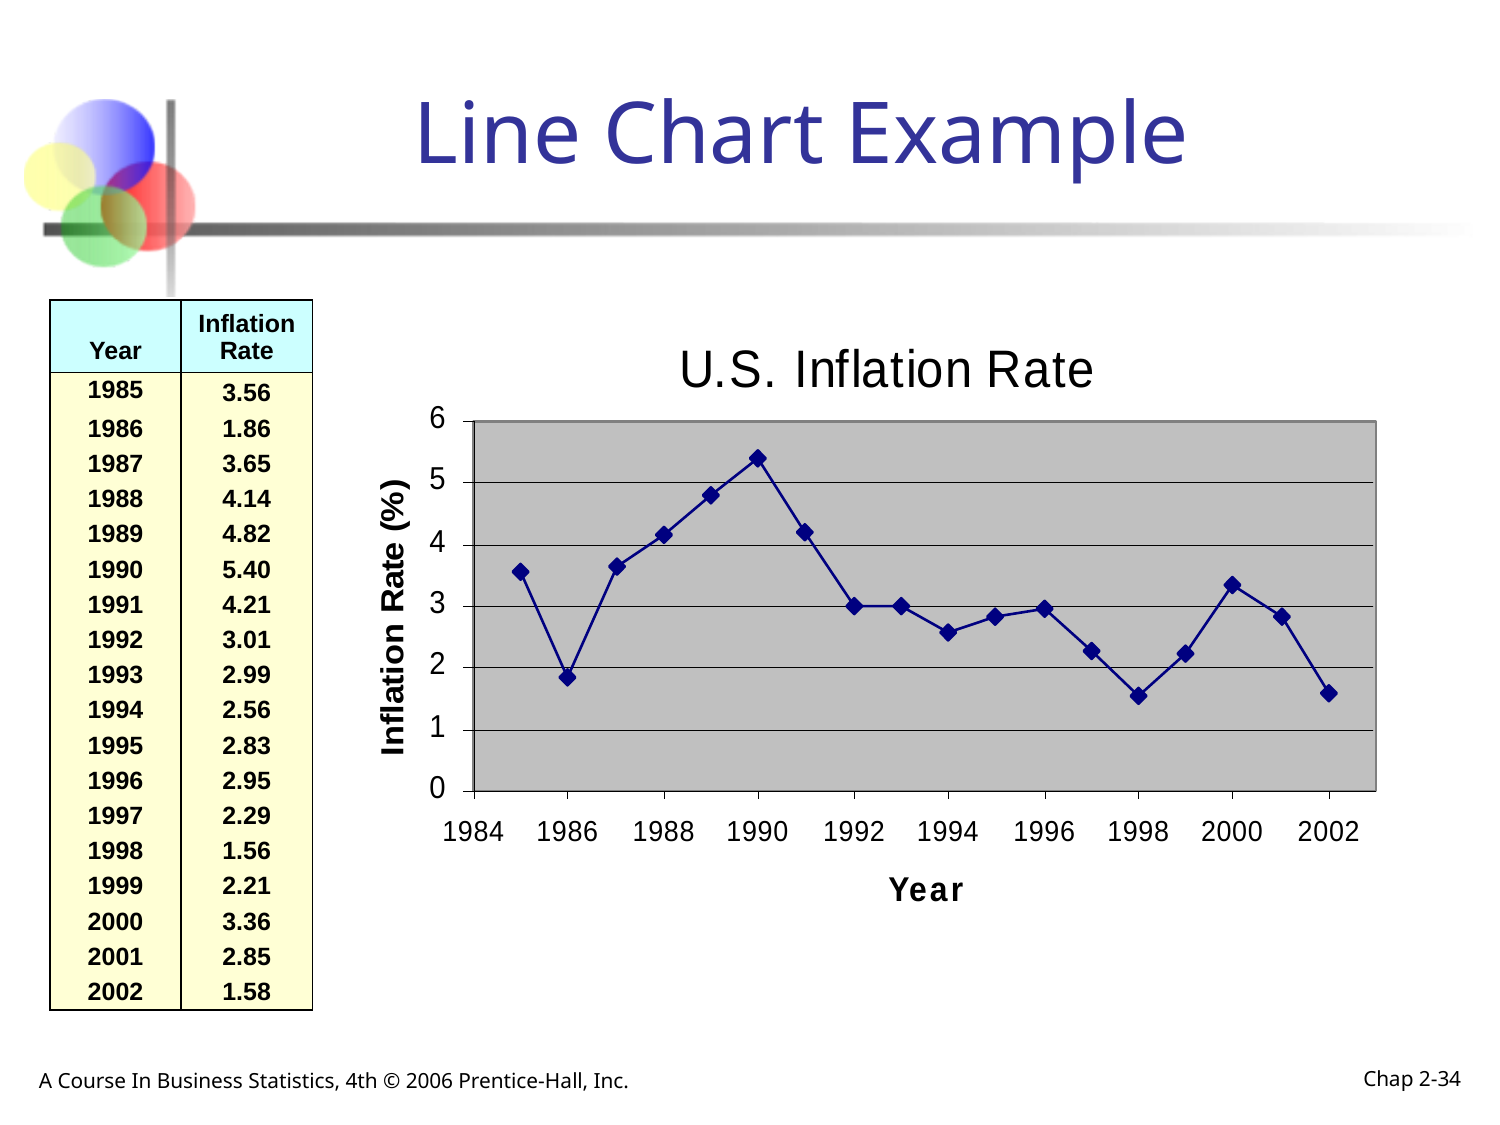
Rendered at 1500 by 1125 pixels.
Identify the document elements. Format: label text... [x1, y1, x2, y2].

table_cell 1985 [51, 373, 180, 411]
table_cell 1.56 [182, 834, 312, 869]
table_header Inflation Rate [182, 301, 312, 372]
table_cell 2.83 [182, 728, 312, 764]
table_cell 1997 [51, 799, 180, 834]
title Line Chart Example [162, 62, 1441, 188]
table_cell 1.58 [182, 975, 312, 1009]
slide_number Chap 2-34 [1162, 1050, 1475, 1101]
table_cell 2.95 [182, 764, 312, 799]
table_cell 1998 [51, 834, 180, 869]
table_cell 1992 [51, 623, 180, 658]
table_cell 1995 [51, 728, 180, 764]
table_cell 1993 [51, 658, 180, 693]
table_cell 1996 [51, 764, 180, 799]
table_cell 1989 [51, 517, 180, 552]
table_cell 4.82 [182, 517, 312, 552]
table_cell 1987 [51, 447, 180, 482]
table_cell 2.99 [182, 658, 312, 693]
footer A Course In Business Statistics, 4th © 2006 Prentice-Hall, Inc. [24, 1050, 788, 1104]
picture [24, 99, 1475, 297]
table_cell 1.86 [182, 411, 312, 447]
table_cell 4.21 [182, 588, 312, 623]
table_cell 2001 [51, 939, 180, 975]
table_cell 2.56 [182, 693, 312, 728]
table_cell 1991 [51, 588, 180, 623]
table_cell 4.14 [182, 482, 312, 517]
table_cell 2000 [51, 904, 180, 939]
table_cell 2.85 [182, 939, 312, 975]
table_cell 1990 [51, 552, 180, 588]
table_cell 5.40 [182, 552, 312, 588]
table_cell 3.65 [182, 447, 312, 482]
table_header Year [51, 301, 180, 372]
table_cell 2002 [51, 975, 180, 1009]
table_cell 2.29 [182, 799, 312, 834]
table_cell 1994 [51, 693, 180, 728]
table_cell 1986 [51, 411, 180, 447]
table_cell 3.36 [182, 904, 312, 939]
table_cell 2.21 [182, 869, 312, 904]
table_cell 3.56 [182, 373, 312, 411]
table_cell 3.01 [182, 623, 312, 658]
table_cell 1999 [51, 869, 180, 904]
table_cell 1988 [51, 482, 180, 517]
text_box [324, 299, 1452, 963]
